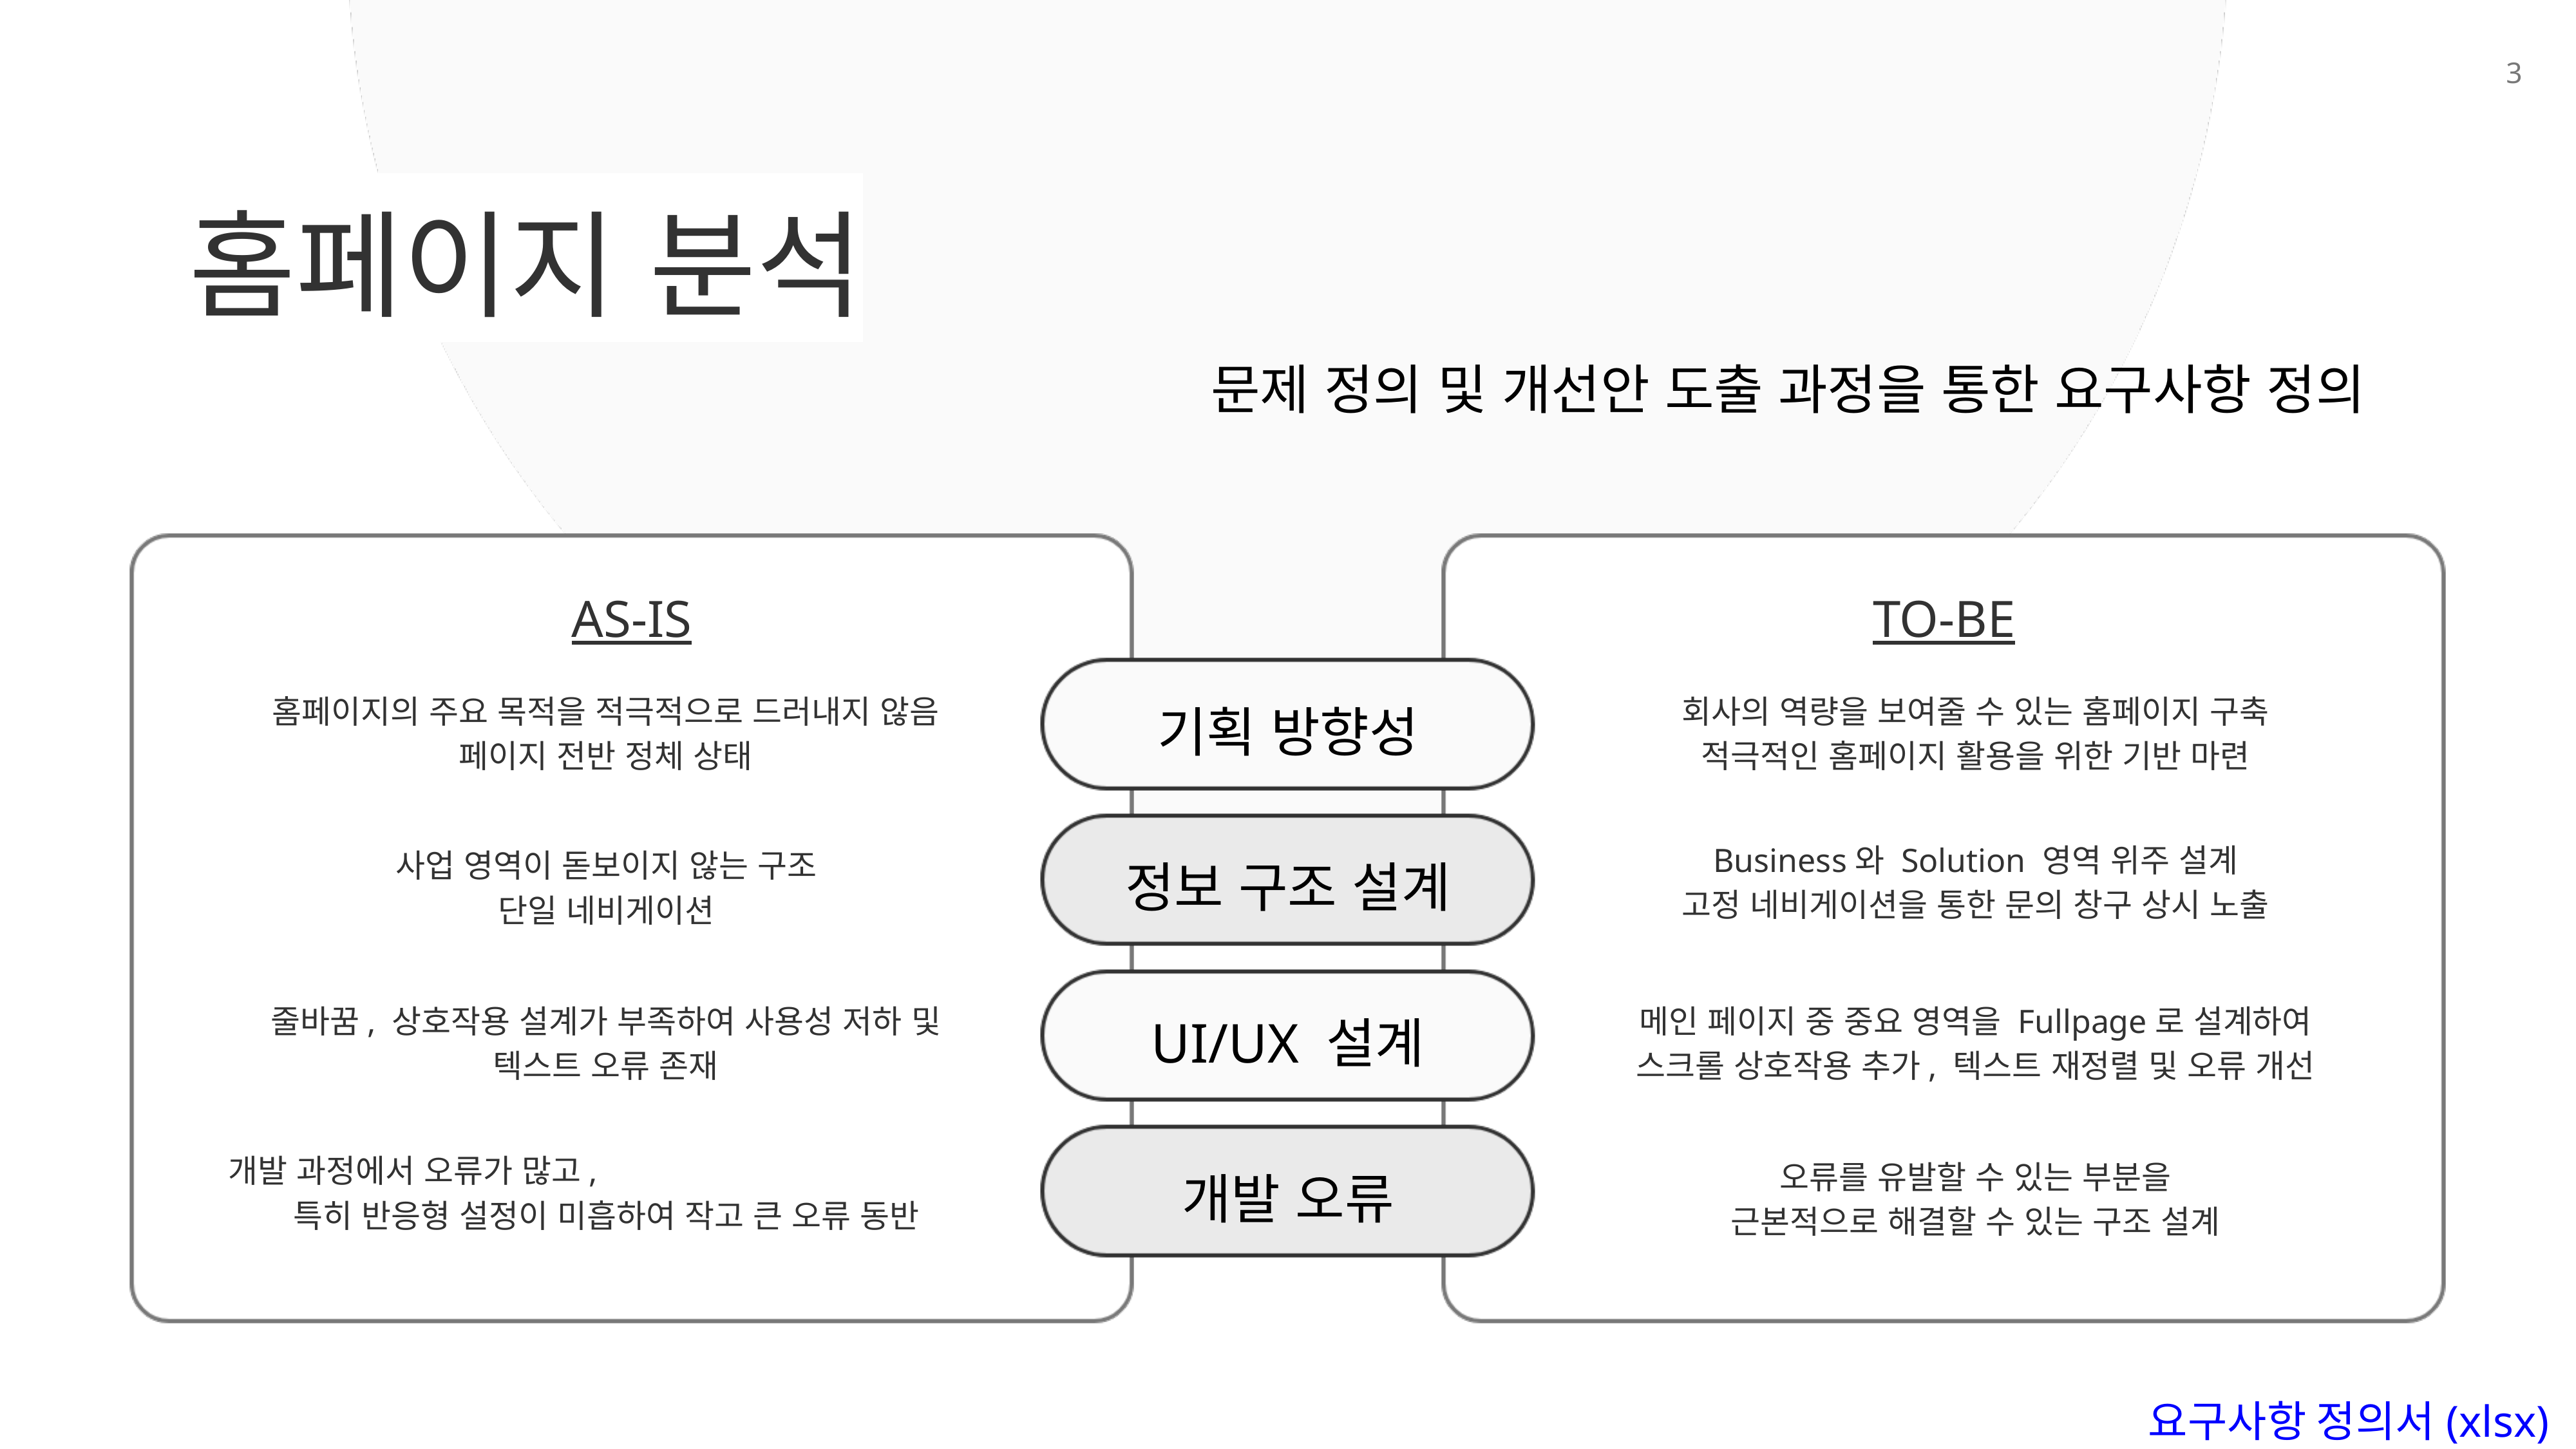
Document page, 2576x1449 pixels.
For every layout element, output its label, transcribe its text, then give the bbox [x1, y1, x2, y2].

picture [128, 0, 2448, 1325]
text_box 홈페이지 분석 [189, 187, 341, 350]
text_box 3 [2441, 53, 2523, 94]
text_box 요구사항 정의서 (xlsx) [2101, 1388, 2550, 1449]
text_box 문제 정의 및 개선안 도출 과정을 통한 요구사항 정의 [2235, 341, 2375, 416]
